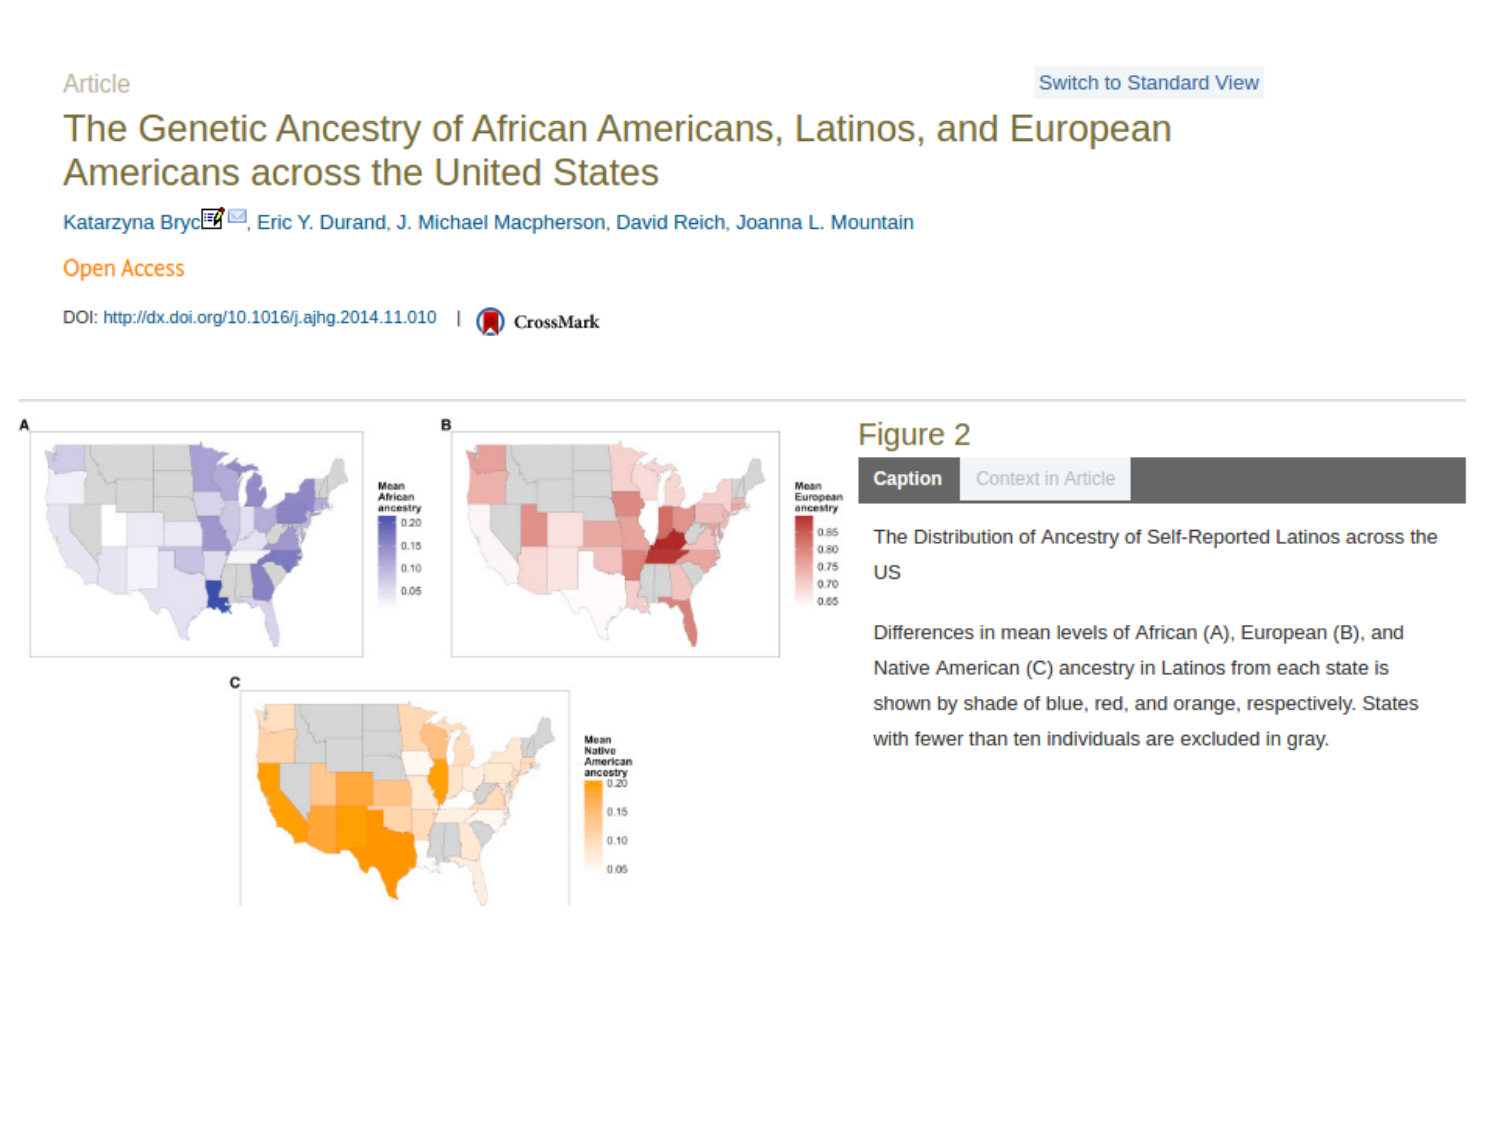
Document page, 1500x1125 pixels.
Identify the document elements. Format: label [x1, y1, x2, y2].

picture [49, 49, 1302, 358]
list [0, 399, 1500, 906]
